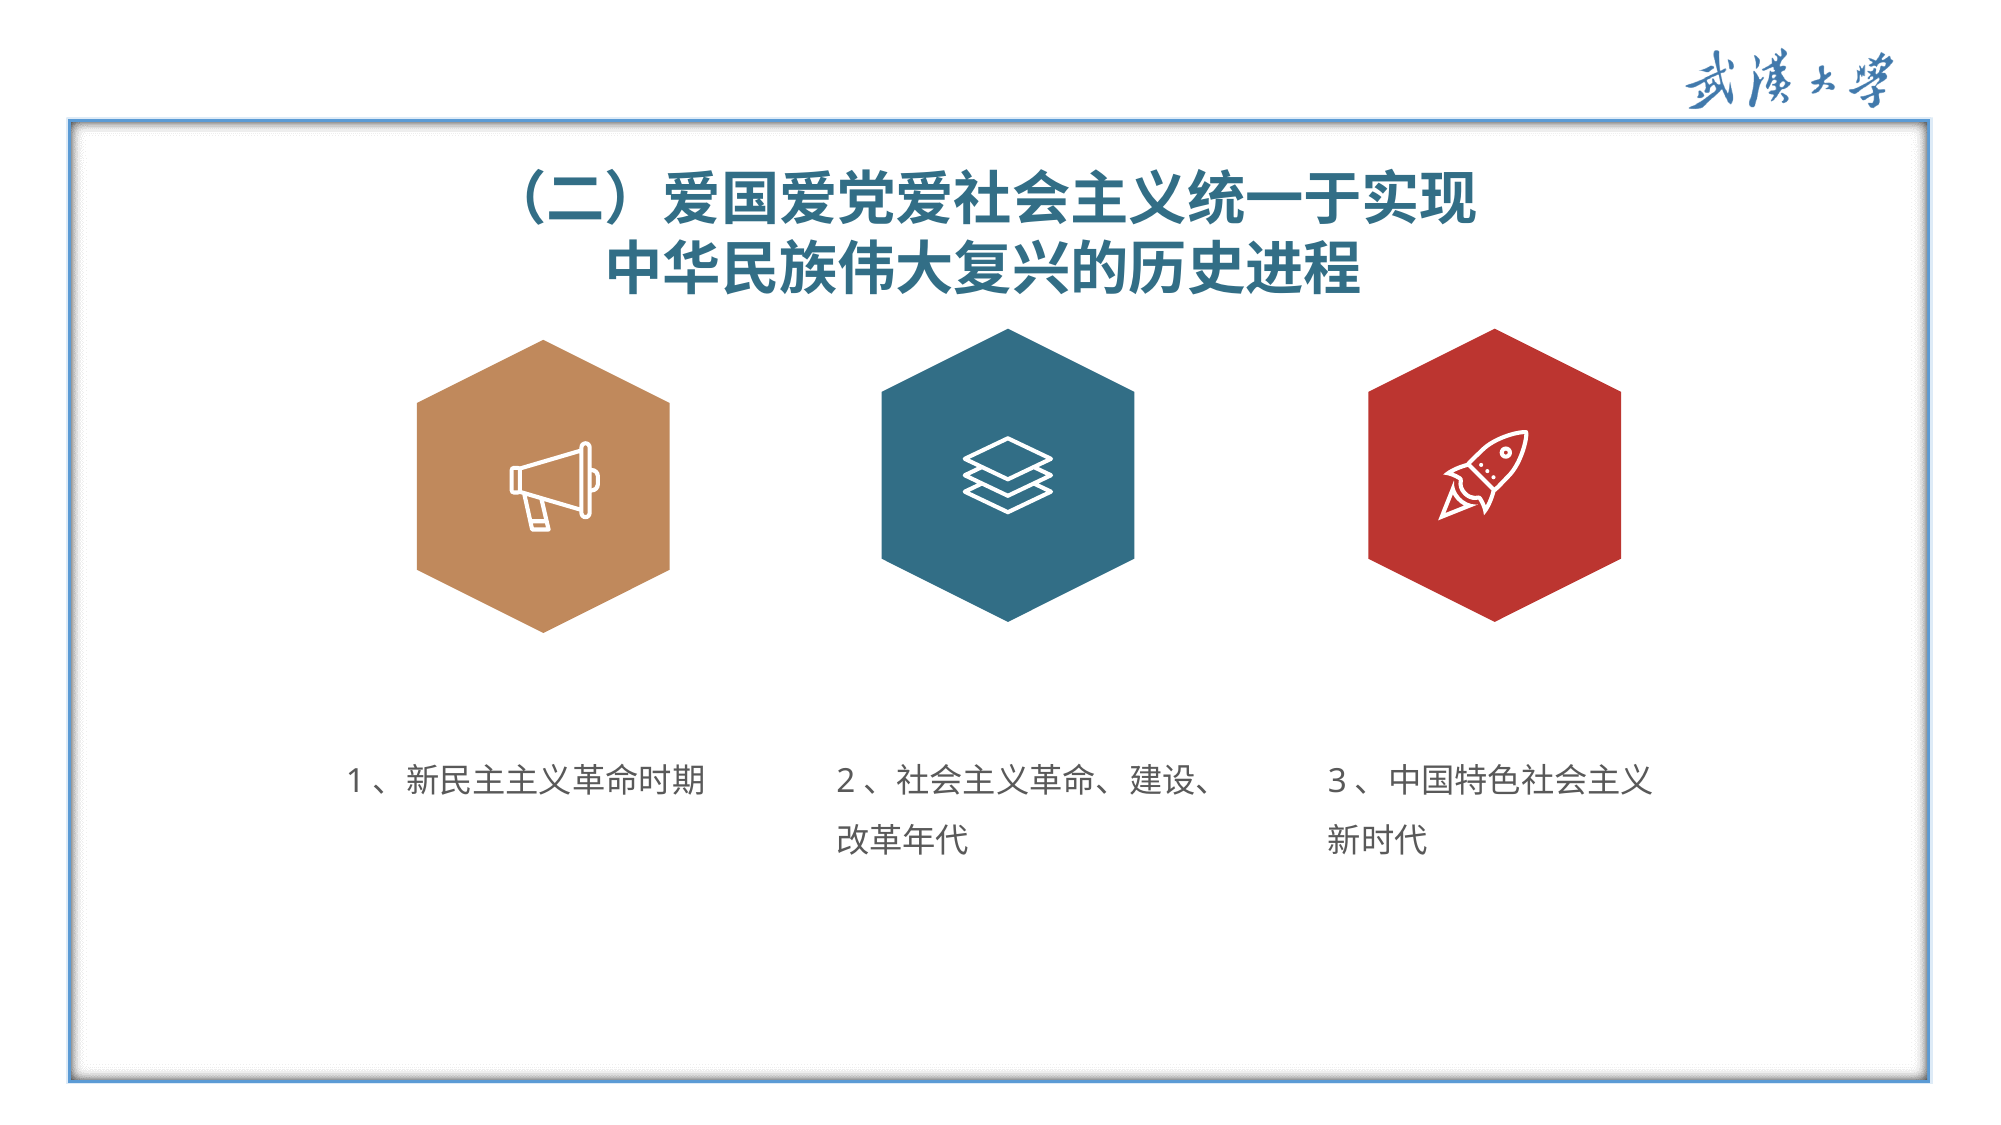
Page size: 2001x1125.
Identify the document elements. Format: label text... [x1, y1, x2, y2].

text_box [300, 328, 1621, 633]
text_box 1、新民主主义革命时期 [345, 739, 710, 800]
text_box 3、中国特色社会主义新时代 [1327, 739, 1678, 860]
text_box （二）爱国爱党爱社会主义统一于实现中华民族伟大复兴的历史进程 [451, 153, 1516, 309]
picture [66, 117, 1933, 1084]
text_box 2、社会主义革命、建设、改革年代 [836, 739, 1201, 860]
